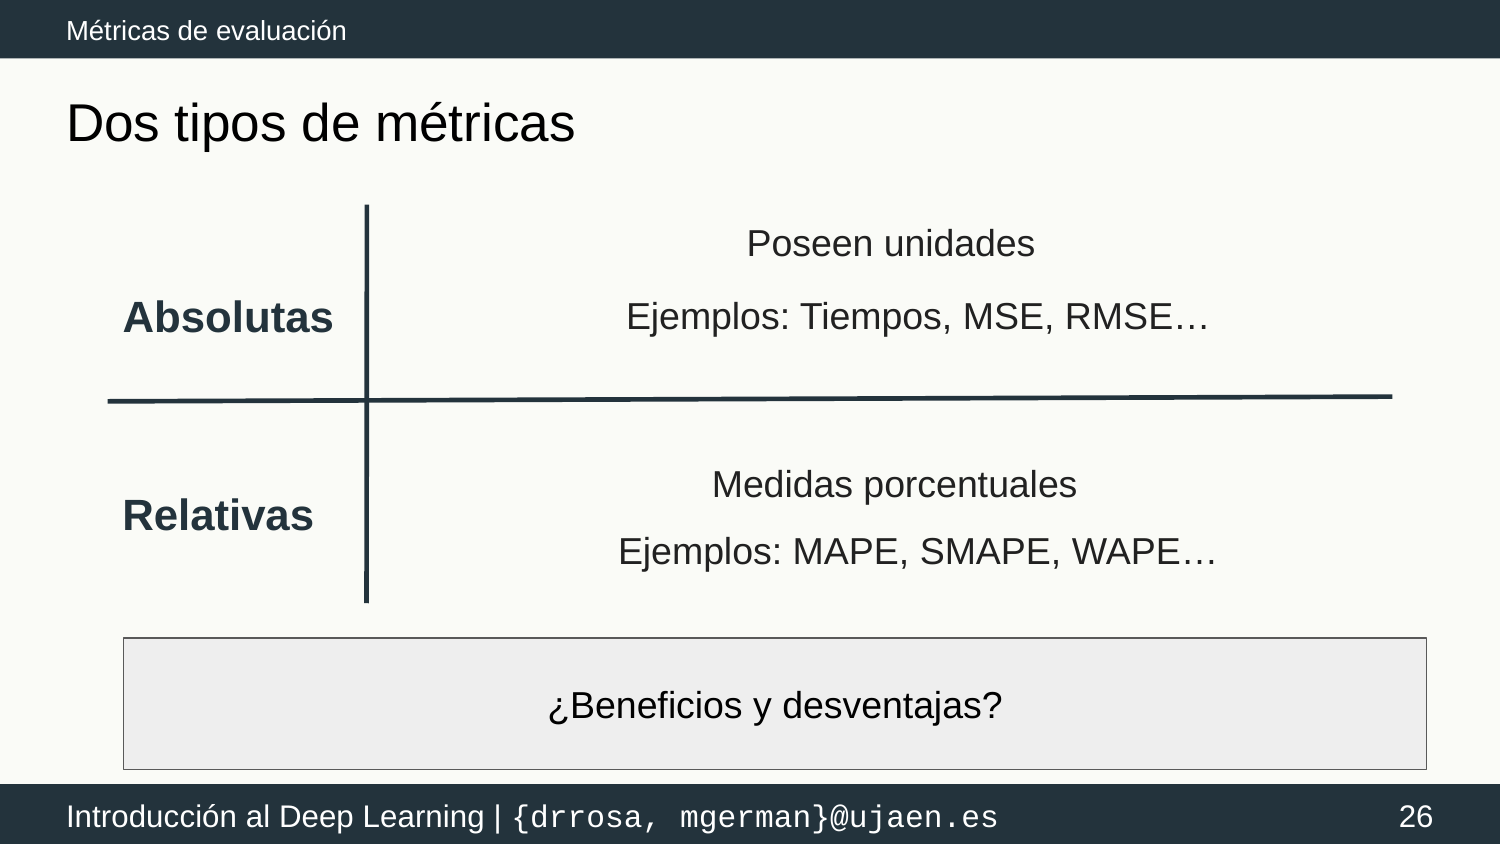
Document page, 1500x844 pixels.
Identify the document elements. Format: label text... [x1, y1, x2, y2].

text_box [373, 396, 1393, 402]
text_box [107, 396, 361, 402]
text_box Poseen unidades [389, 204, 1393, 277]
text_box Relativas [107, 472, 351, 555]
slide_number ‹#› [1358, 782, 1449, 844]
title Dos tipos de métricas [51, 72, 1449, 167]
subtitle Métricas de evaluación [51, 0, 1262, 62]
text_box Absolutas [107, 273, 351, 356]
text_box Ejemplos: MAPE, SMAPE, WAPE… [373, 512, 1474, 588]
text_box Ejemplos: Tiempos, MSE, RMSE… [379, 277, 1458, 353]
text_box Medidas porcentuales [373, 445, 1427, 512]
text_box ¿Beneficios y desventajas? [123, 638, 1427, 770]
